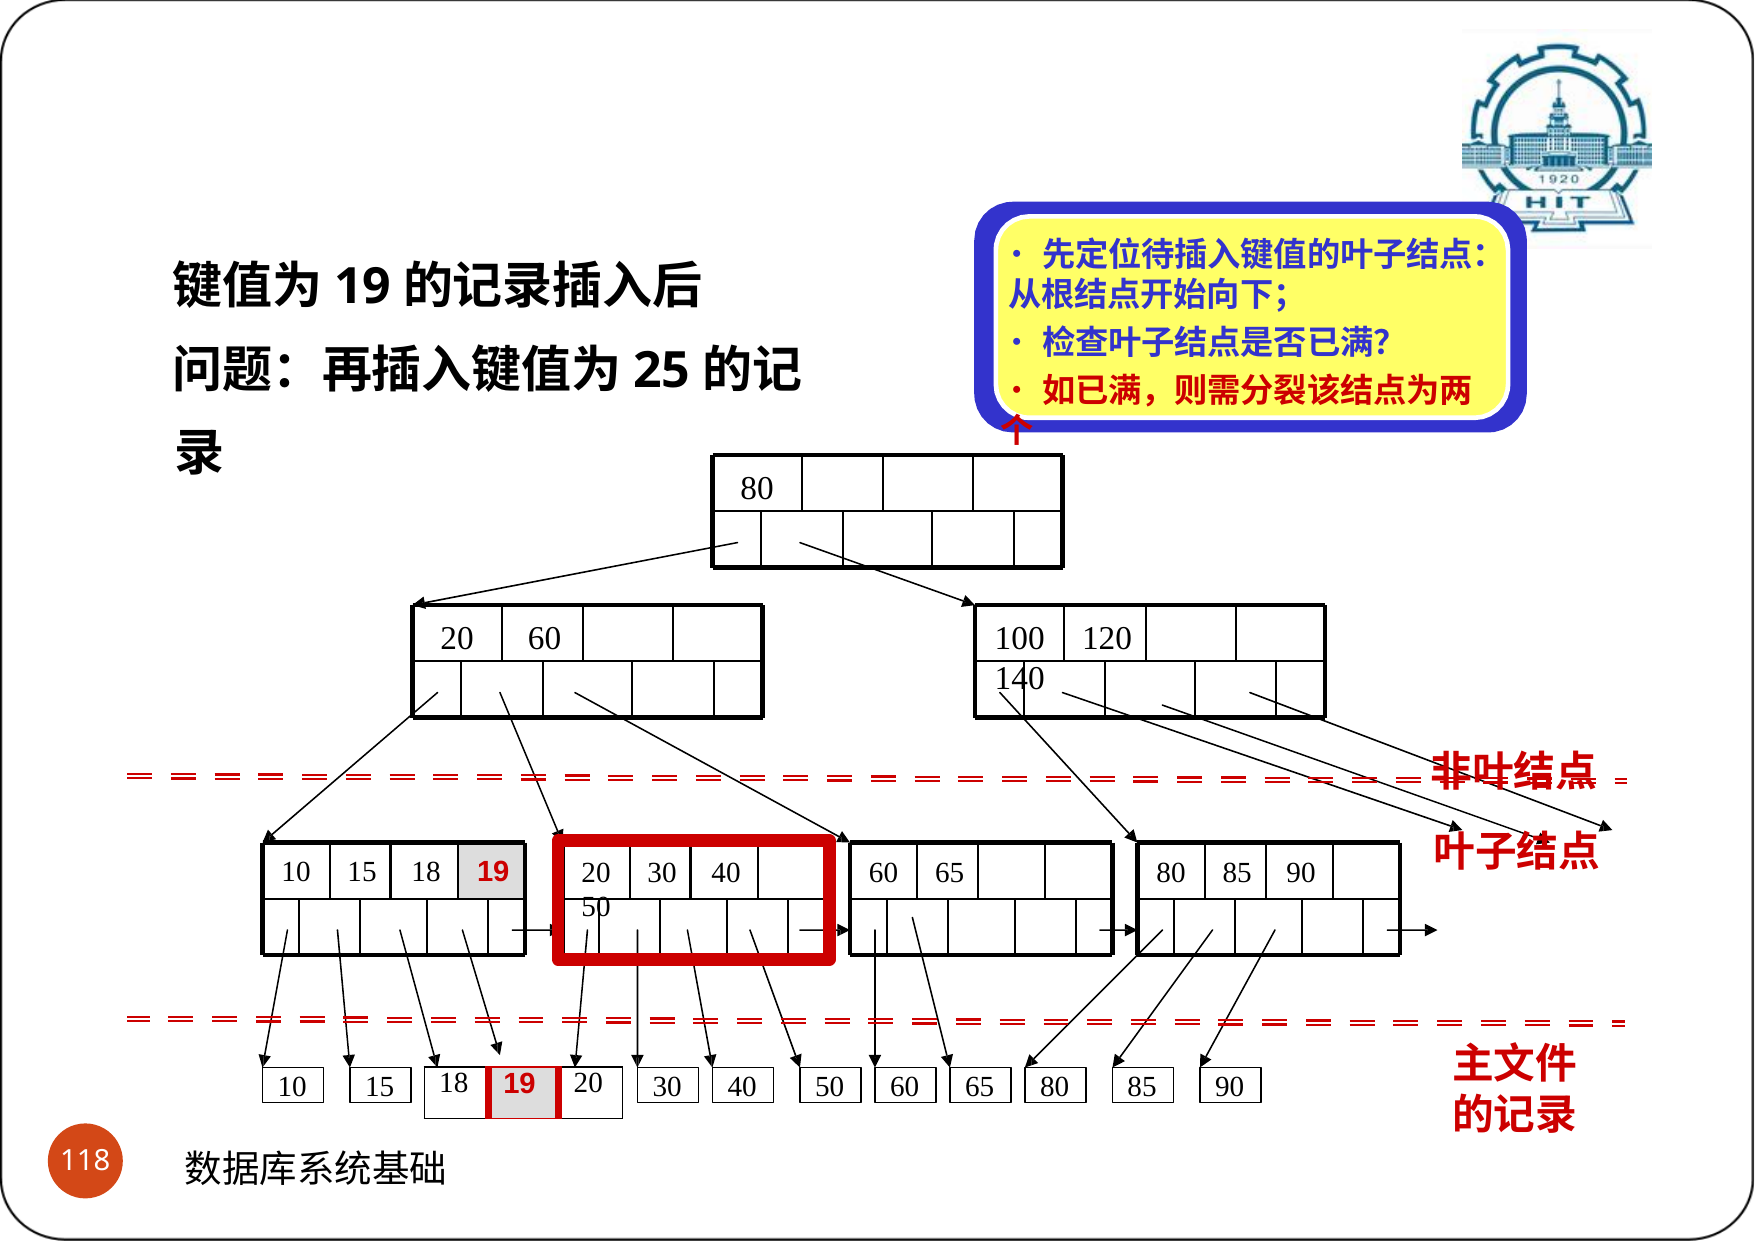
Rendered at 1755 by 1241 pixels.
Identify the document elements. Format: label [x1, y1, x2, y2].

picture [0, 0, 1755, 1241]
text_box [1450, 1037, 1580, 1138]
table_header [425, 1068, 485, 1118]
table_header [562, 1068, 622, 1118]
text_box [974, 271, 1527, 450]
text_box [170, 230, 1613, 1103]
title [171, 63, 1583, 271]
table_header [492, 1068, 555, 1118]
